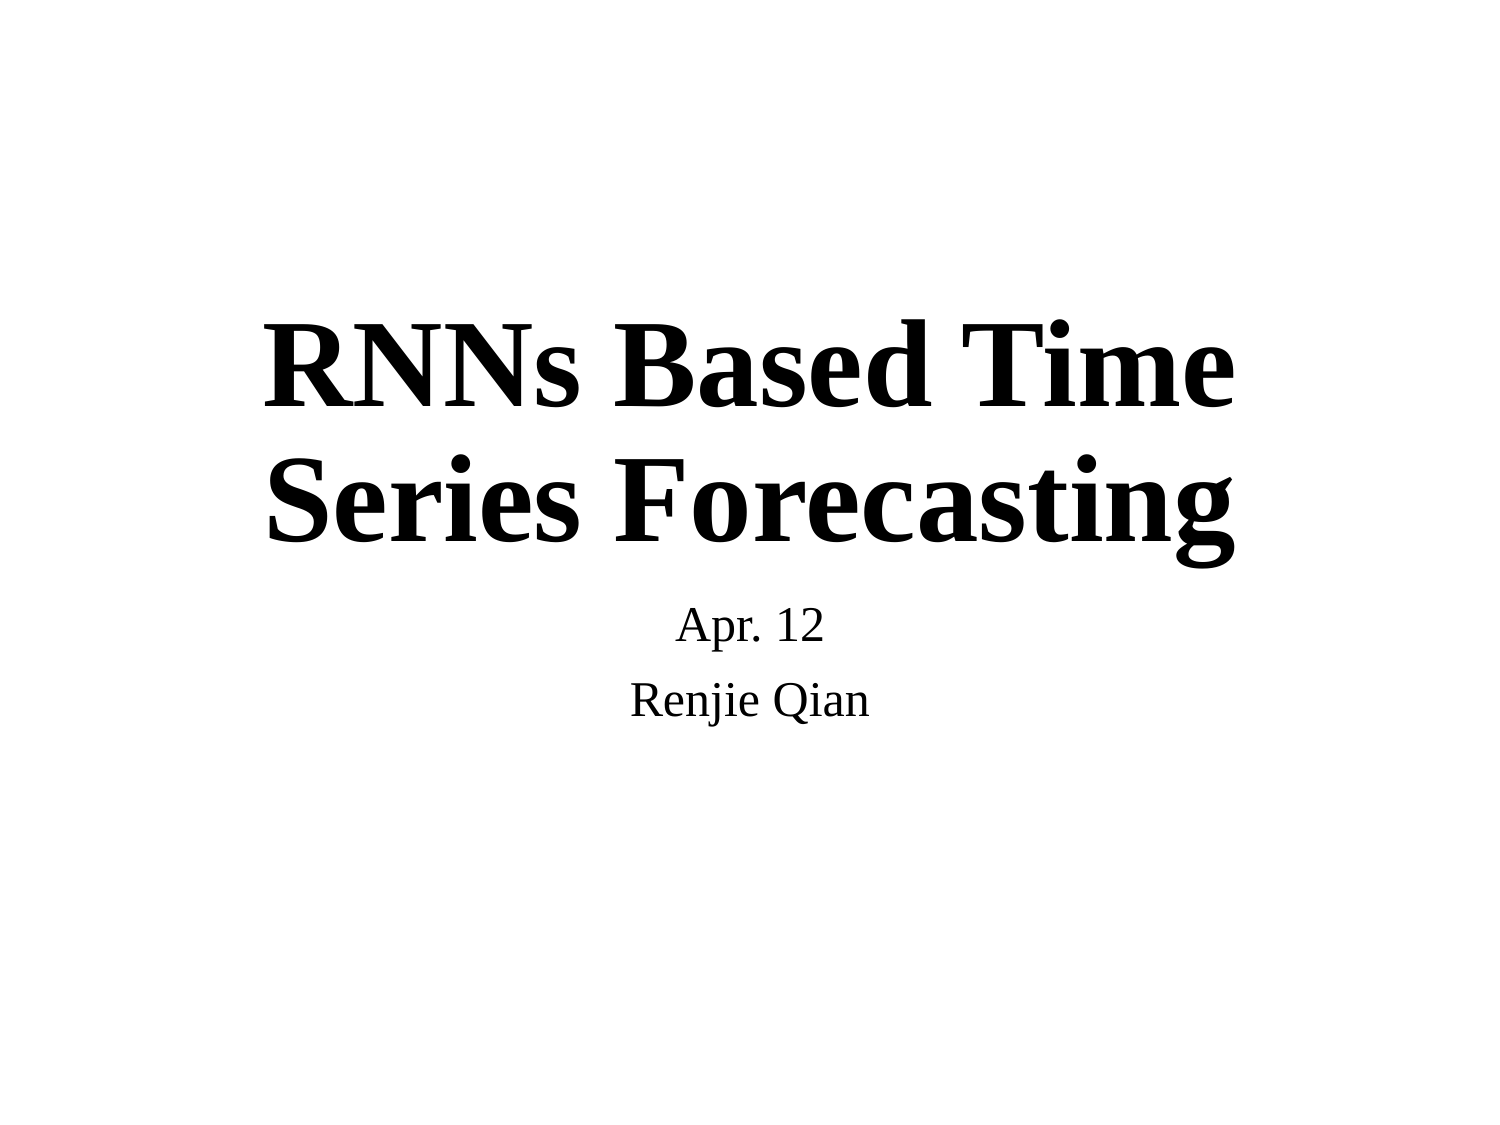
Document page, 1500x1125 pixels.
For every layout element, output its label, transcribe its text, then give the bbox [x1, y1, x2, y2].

subtitle Apr. 12 Renjie Qian [187, 590, 1313, 863]
title RNNs Based Time Series Forecasting [112, 184, 1388, 576]
